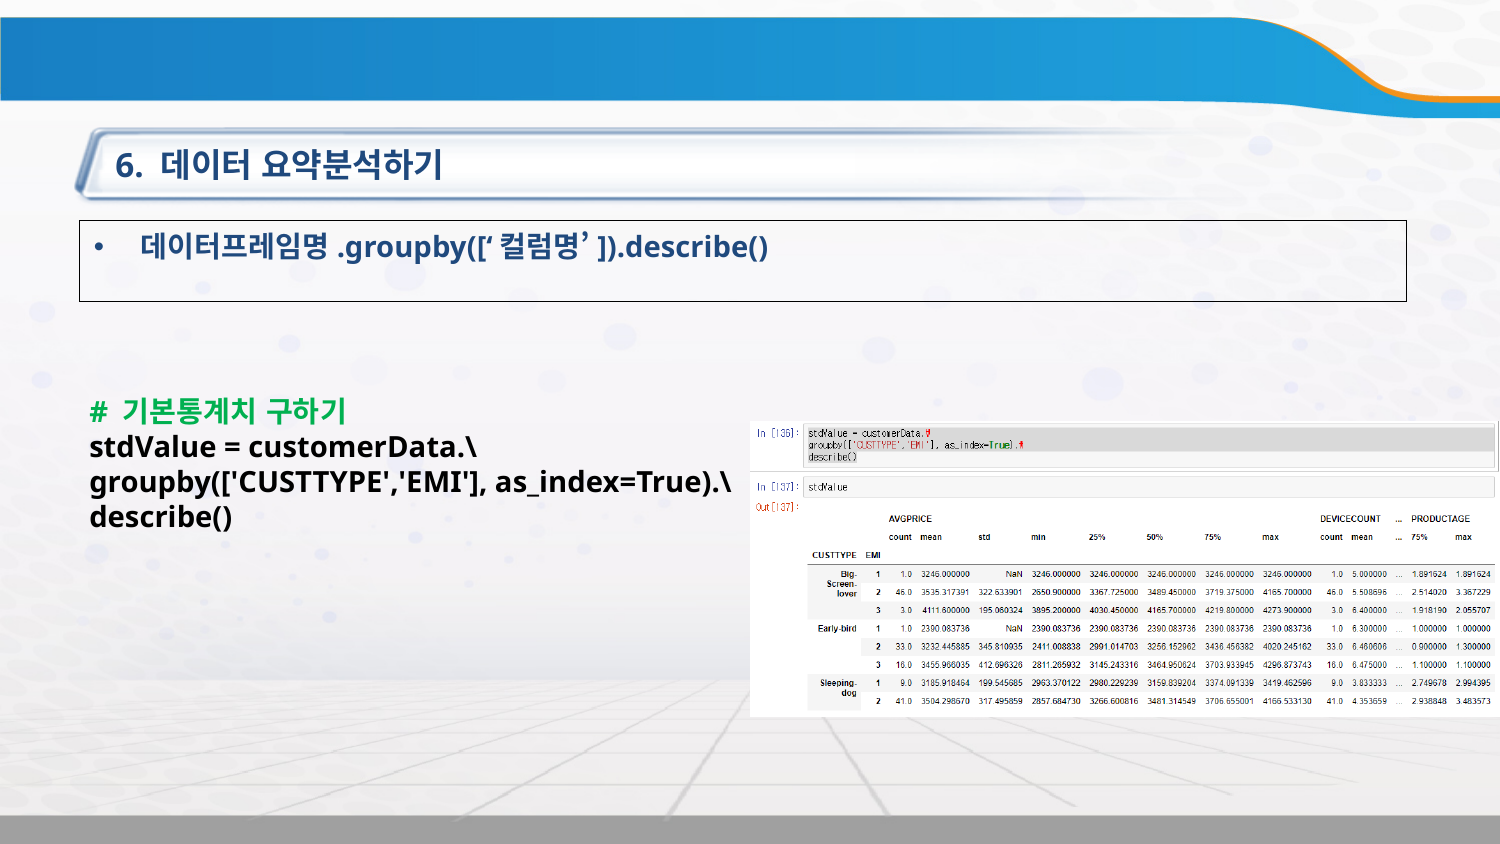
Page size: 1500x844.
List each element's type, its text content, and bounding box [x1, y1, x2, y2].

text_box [74, 126, 1289, 208]
text_box # 기본통계치 구하기 stdValue = customerData.\ groupby(['CUSTTYPE','EMI'], as_index=True).\ describe() [74, 386, 845, 576]
picture [0, 0, 1500, 844]
text_box 1. 데이터 조작하기 [29, 0, 1175, 103]
text_box 데이터프레임명.groupby([‘컬럼명’]).describe() [79, 220, 1407, 302]
